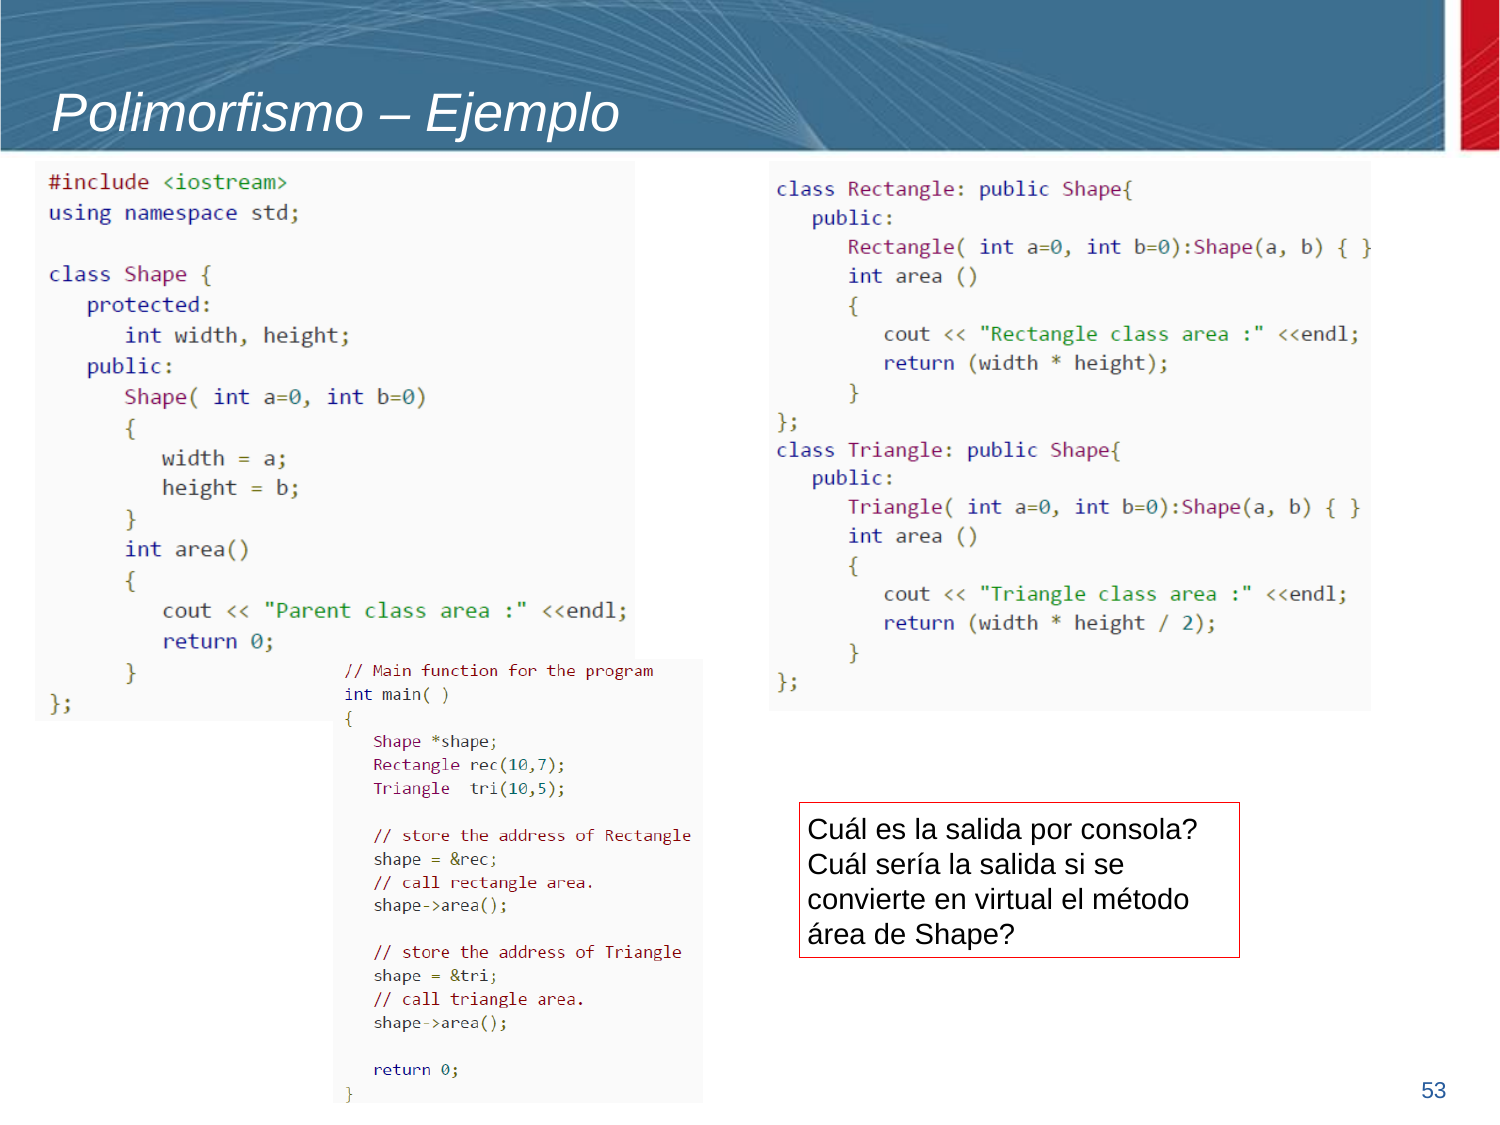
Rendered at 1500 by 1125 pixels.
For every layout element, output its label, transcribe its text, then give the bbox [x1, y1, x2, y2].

text_box Cuál es la salida por consola? Cuál sería la salida si se convierte en virtual el método área de Shape? [799, 802, 1240, 958]
picture [0, 0, 1500, 158]
picture [769, 160, 1371, 711]
picture [35, 160, 703, 1103]
slide_number 53 [1419, 1078, 1449, 1104]
title Polimorfismo – Ejemplo [51, 3, 1403, 145]
